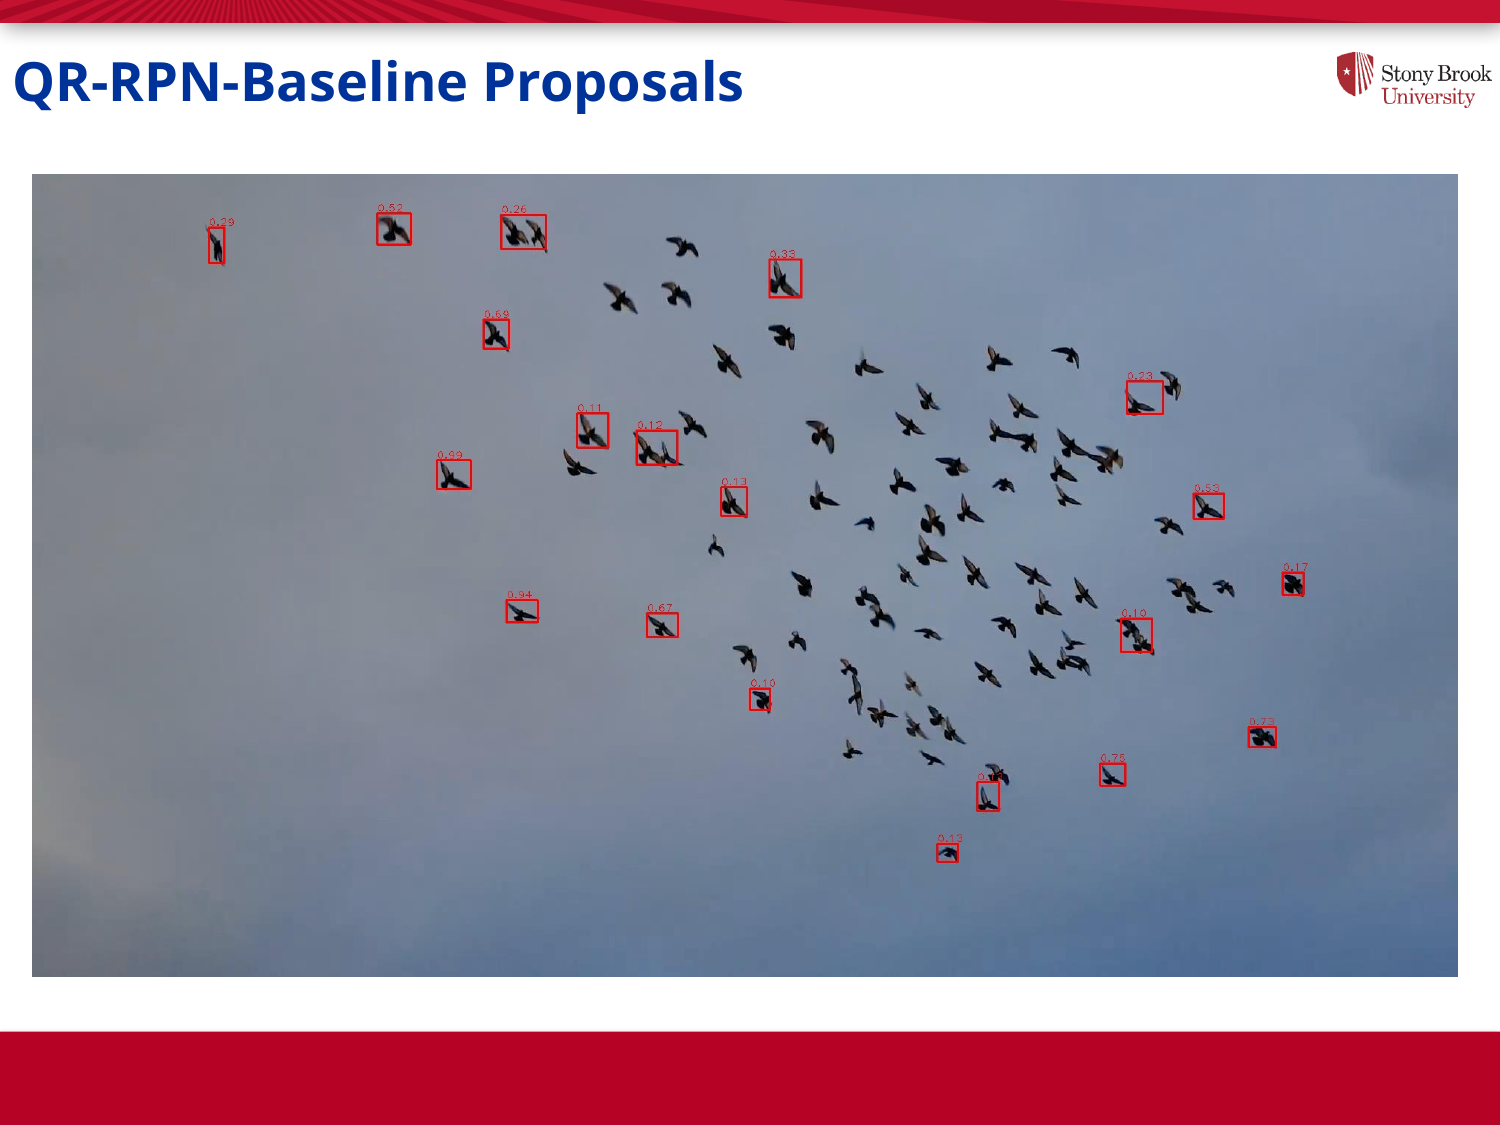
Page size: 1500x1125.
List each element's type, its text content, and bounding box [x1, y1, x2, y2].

picture [0, 0, 1500, 23]
title QR-RPN-Baseline Proposals [12, 27, 1479, 146]
picture [1479, 52, 1492, 108]
picture [32, 174, 1458, 977]
